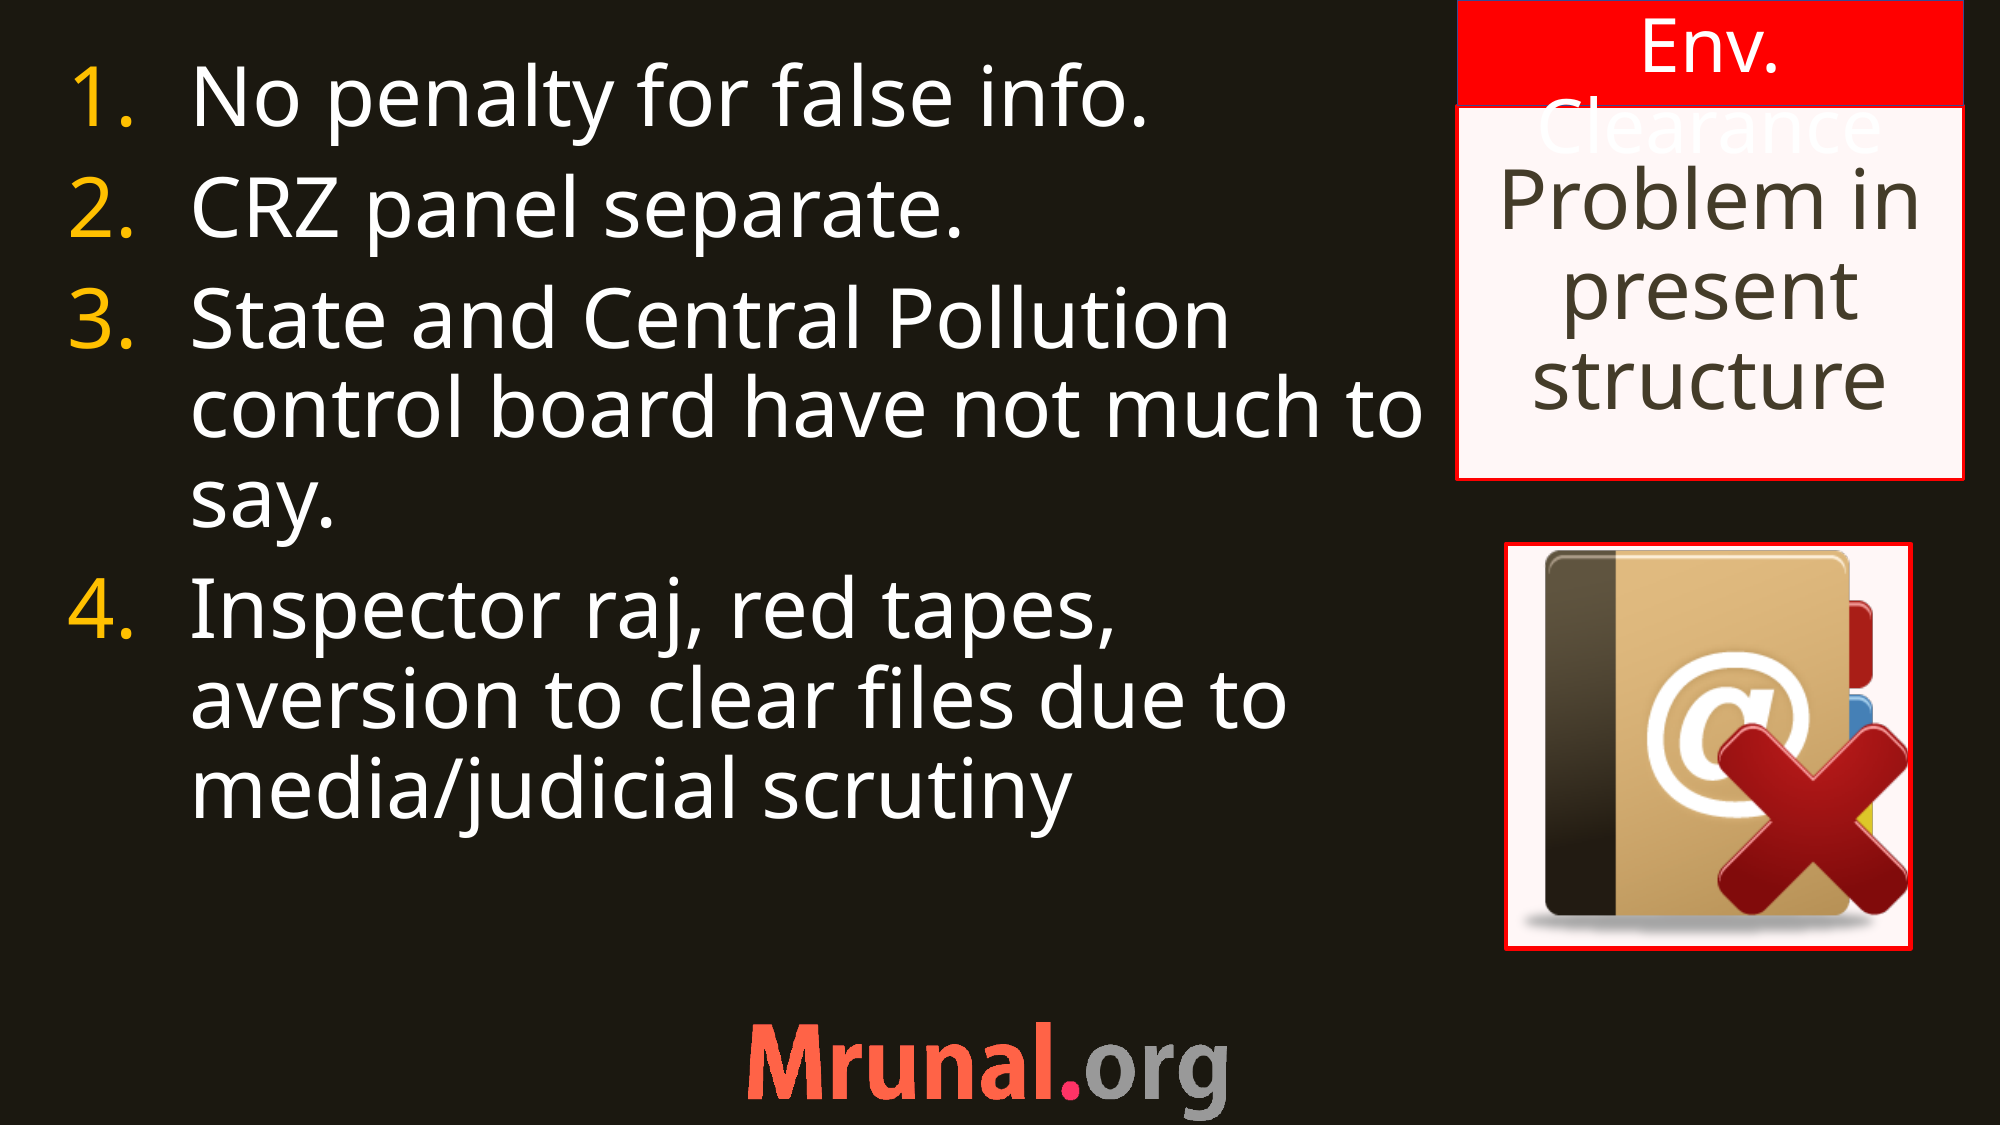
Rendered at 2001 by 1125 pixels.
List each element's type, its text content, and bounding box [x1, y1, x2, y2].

list Env. Clearance [1457, 0, 1964, 106]
title Problem in present structure [1455, 104, 1965, 481]
list No penalty for false info. CRZ panel separate. State and Central Pollution control board have not much to say. Inspector raj, red tapes, aversion to clear files due to media/judicial scrutiny [52, 47, 1447, 1014]
picture [741, 1014, 1230, 1125]
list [1508, 545, 1909, 947]
